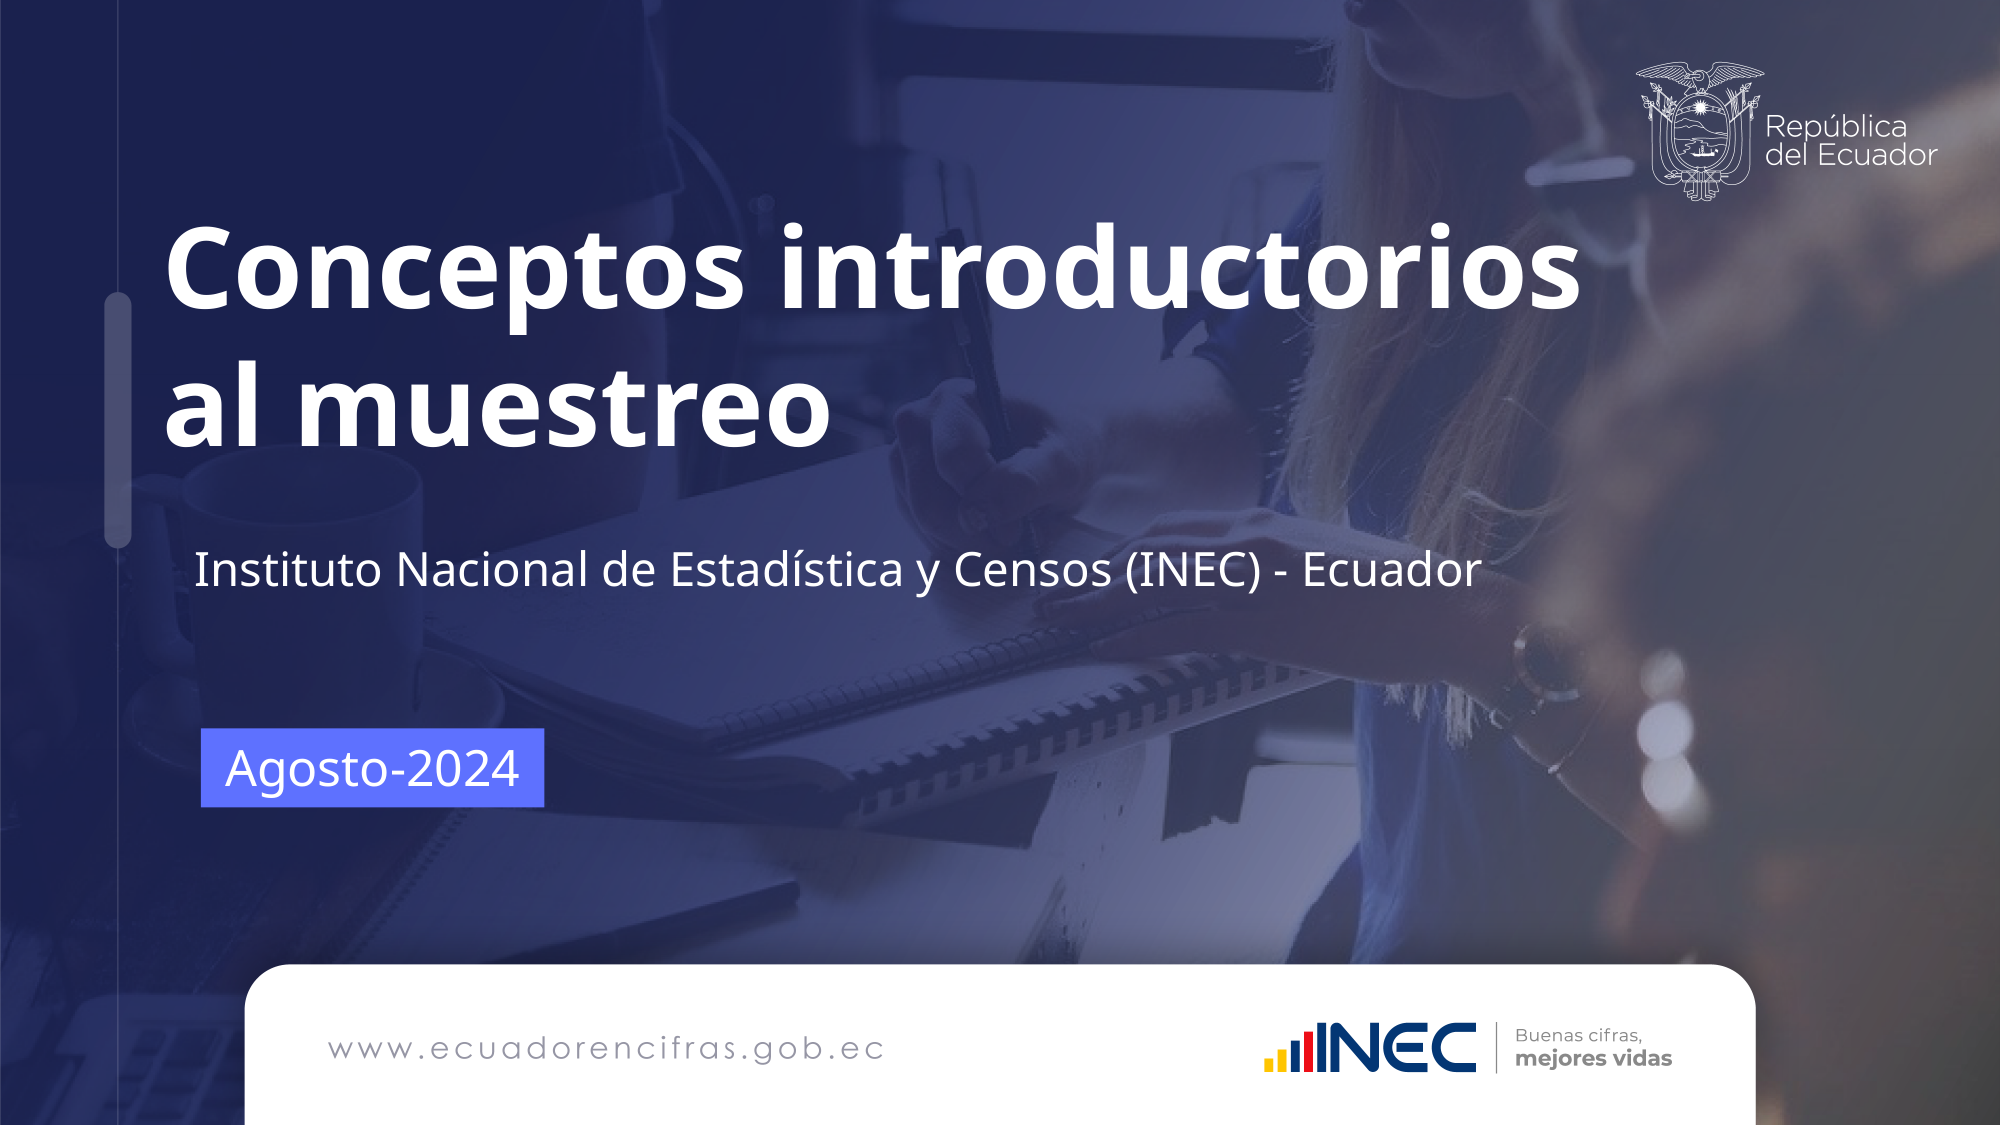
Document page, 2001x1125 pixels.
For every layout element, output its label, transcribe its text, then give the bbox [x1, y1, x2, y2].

subtitle Instituto Nacional de Estadística y Censos (INEC) - Ecuador [179, 532, 1525, 648]
list Agosto-2024 [200, 728, 545, 808]
text_box Conceptos introductorios al muestreo [147, 183, 1664, 488]
picture [0, 0, 2000, 1125]
